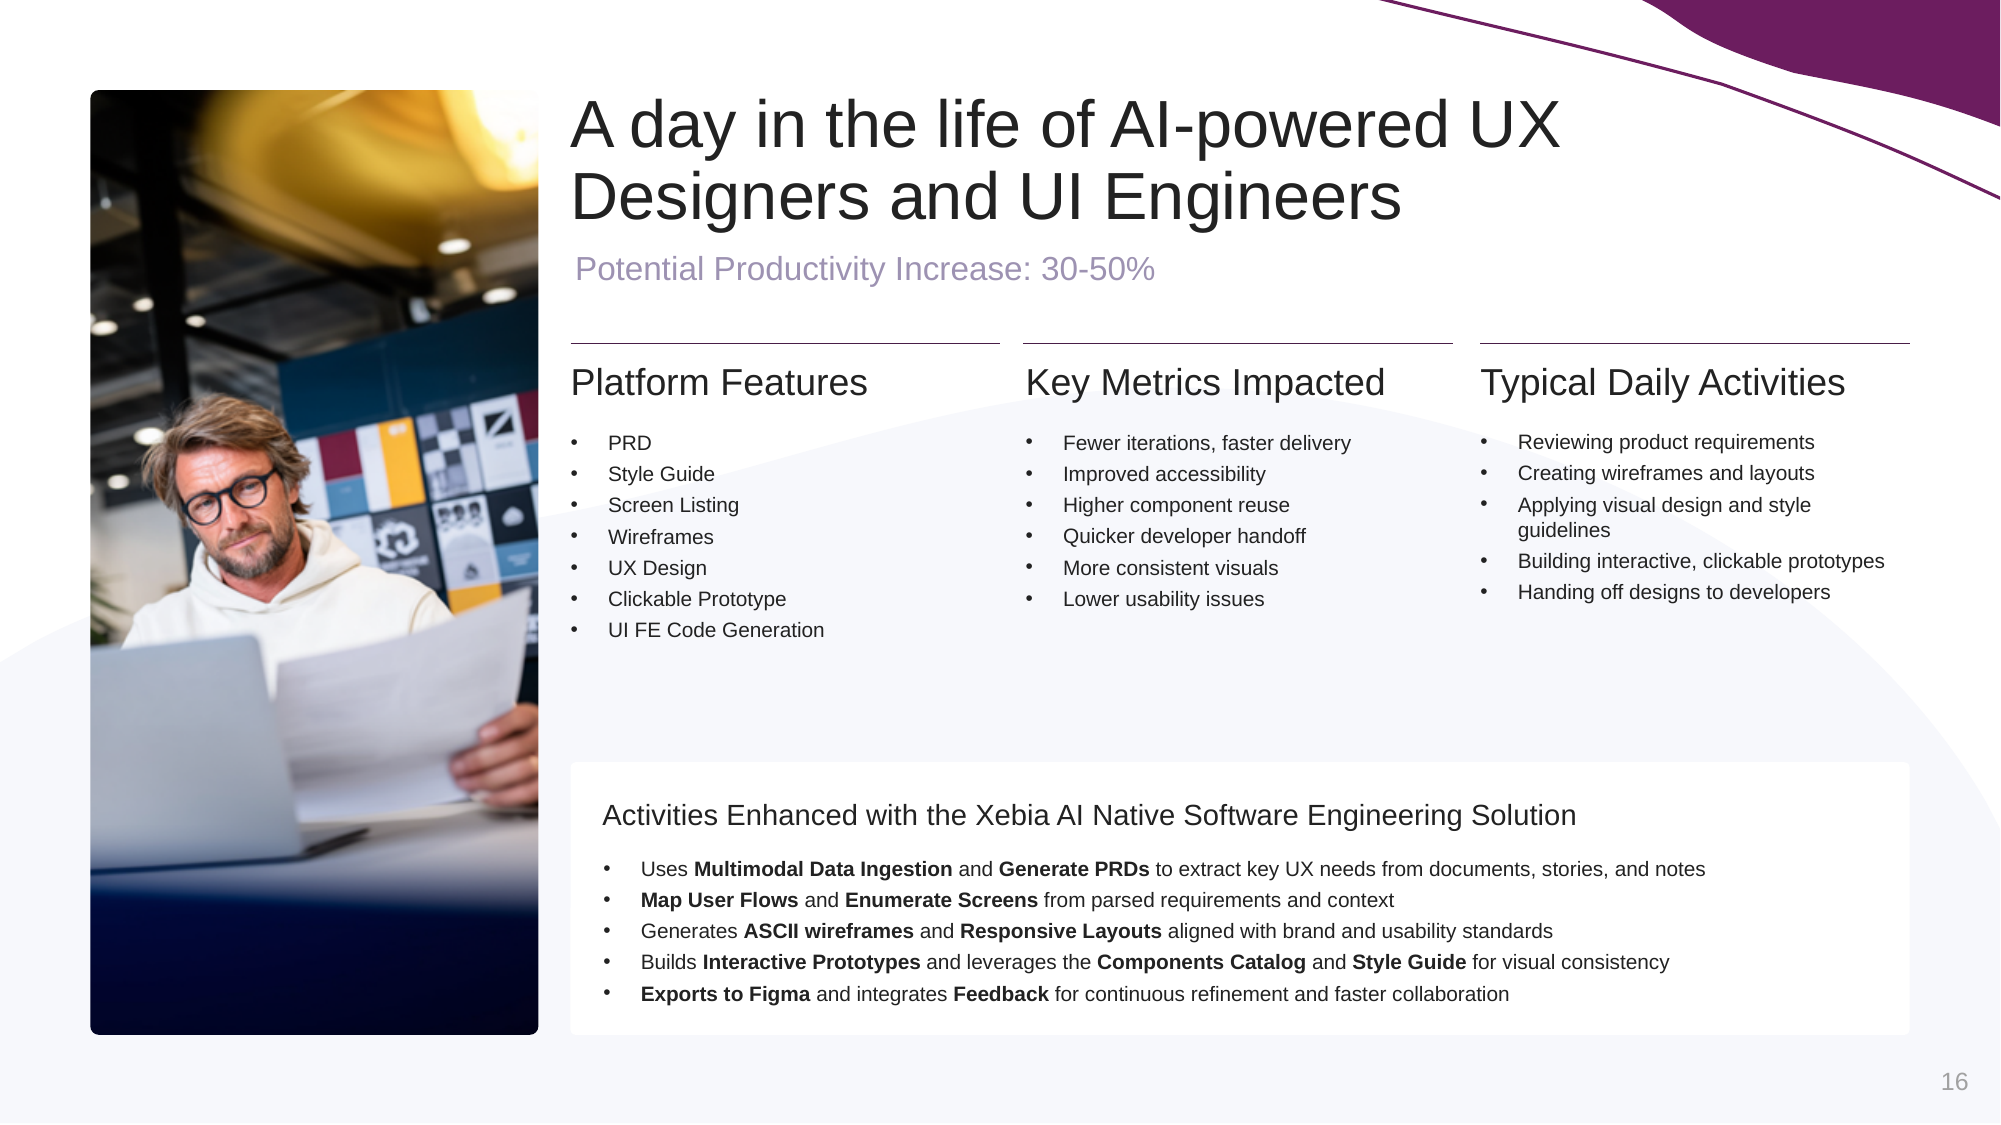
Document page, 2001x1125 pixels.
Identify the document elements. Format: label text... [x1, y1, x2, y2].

picture [90, 90, 539, 1035]
slide_number 16 [1909, 1035, 2000, 1125]
text_box Platform Features [570, 358, 1000, 404]
text_box Potential Productivity Increase: 30-50% [560, 239, 1172, 295]
text_box Typical Daily Activities [1480, 357, 1910, 403]
text_box [569, 761, 1911, 1036]
title A day in the life of AI-powered UX Designers and UI Engineers [570, 90, 1603, 276]
text_box Fewer iterations, faster delivery Improved accessibility Higher component reuse Quicker developer handoff More consistent visuals Lower usability issues [1025, 429, 1455, 611]
text_box Reviewing product requirements Creating wireframes and layouts Applying visual design and style guidelines Building interactive, clickable prototypes Handing off designs to developers [1480, 428, 1910, 604]
text_box PRD Style Guide Screen Listing Wireframes UX Design Clickable Prototype UI FE Code Generation [570, 429, 1000, 642]
text_box Uses Multimodal Data Ingestion and Generate PRDs to extract key UX needs from documents, stories, and notes Map User Flows and Enumerate Screens from parsed requirements and context Generates ASCII wireframes and Responsive Layouts aligned with brand and usability standards Builds Interactive Prototypes and leverages the Components Catalog and Style Guide for visual consistency Exports to Figma and integrates Feedback for continuous refinement and faster collaboration [603, 855, 1879, 1006]
text_box Key Metrics Impacted [1025, 358, 1455, 404]
text_box Activities Enhanced with the Xebia AI Native Software Engineering Solution [602, 800, 1878, 833]
